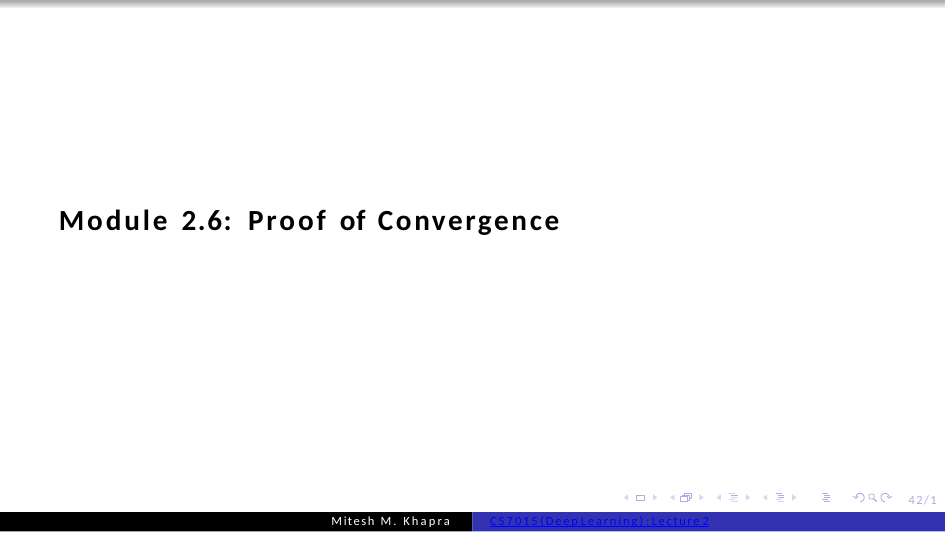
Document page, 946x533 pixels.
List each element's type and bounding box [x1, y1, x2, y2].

picture [0, 0, 945, 8]
slide_number [902, 493, 946, 511]
text_box [56, 198, 569, 237]
text_box [0, 511, 946, 532]
